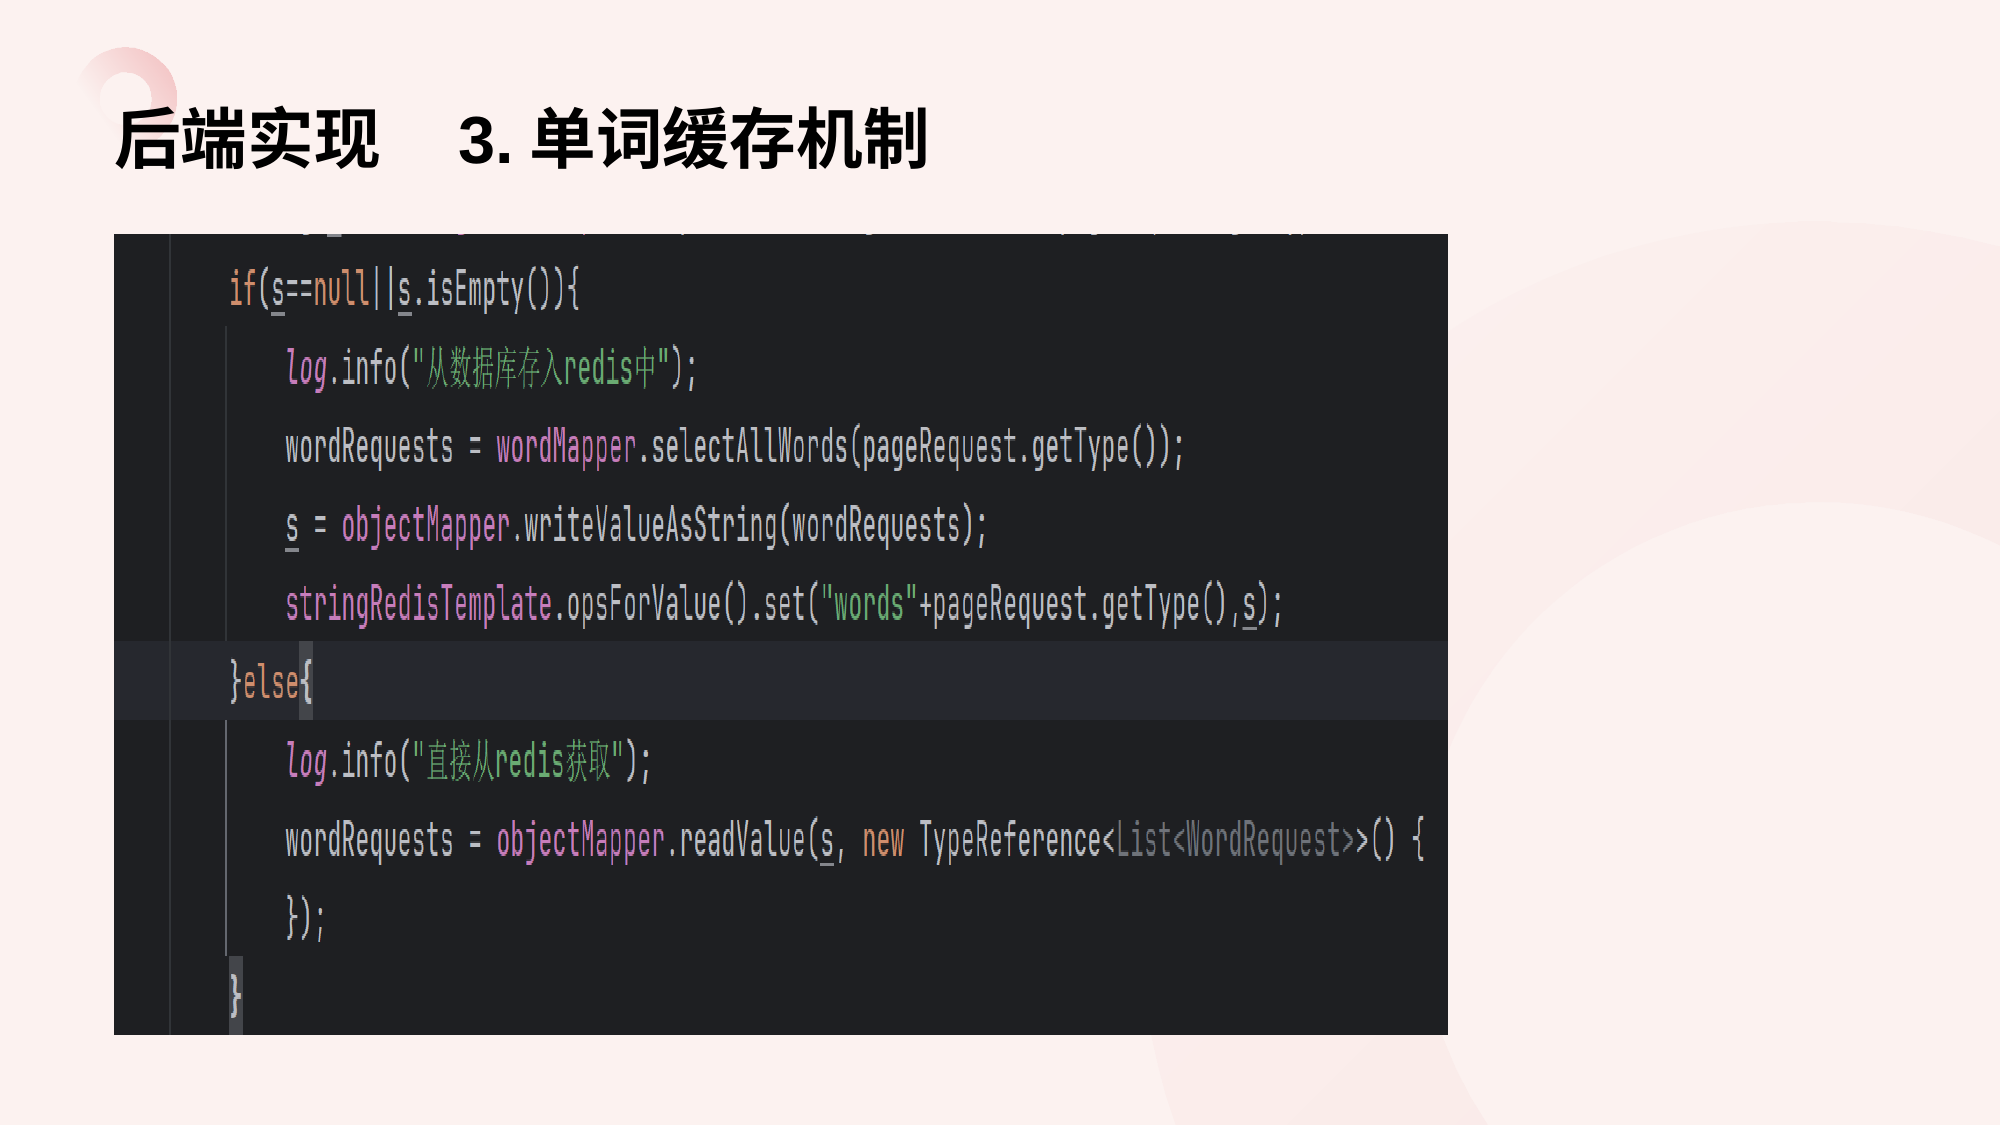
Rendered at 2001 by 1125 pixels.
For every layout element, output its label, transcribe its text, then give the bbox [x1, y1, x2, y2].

title 后端实现 3.单词缓存机制 [114, 59, 1886, 178]
picture [114, 234, 1449, 1035]
